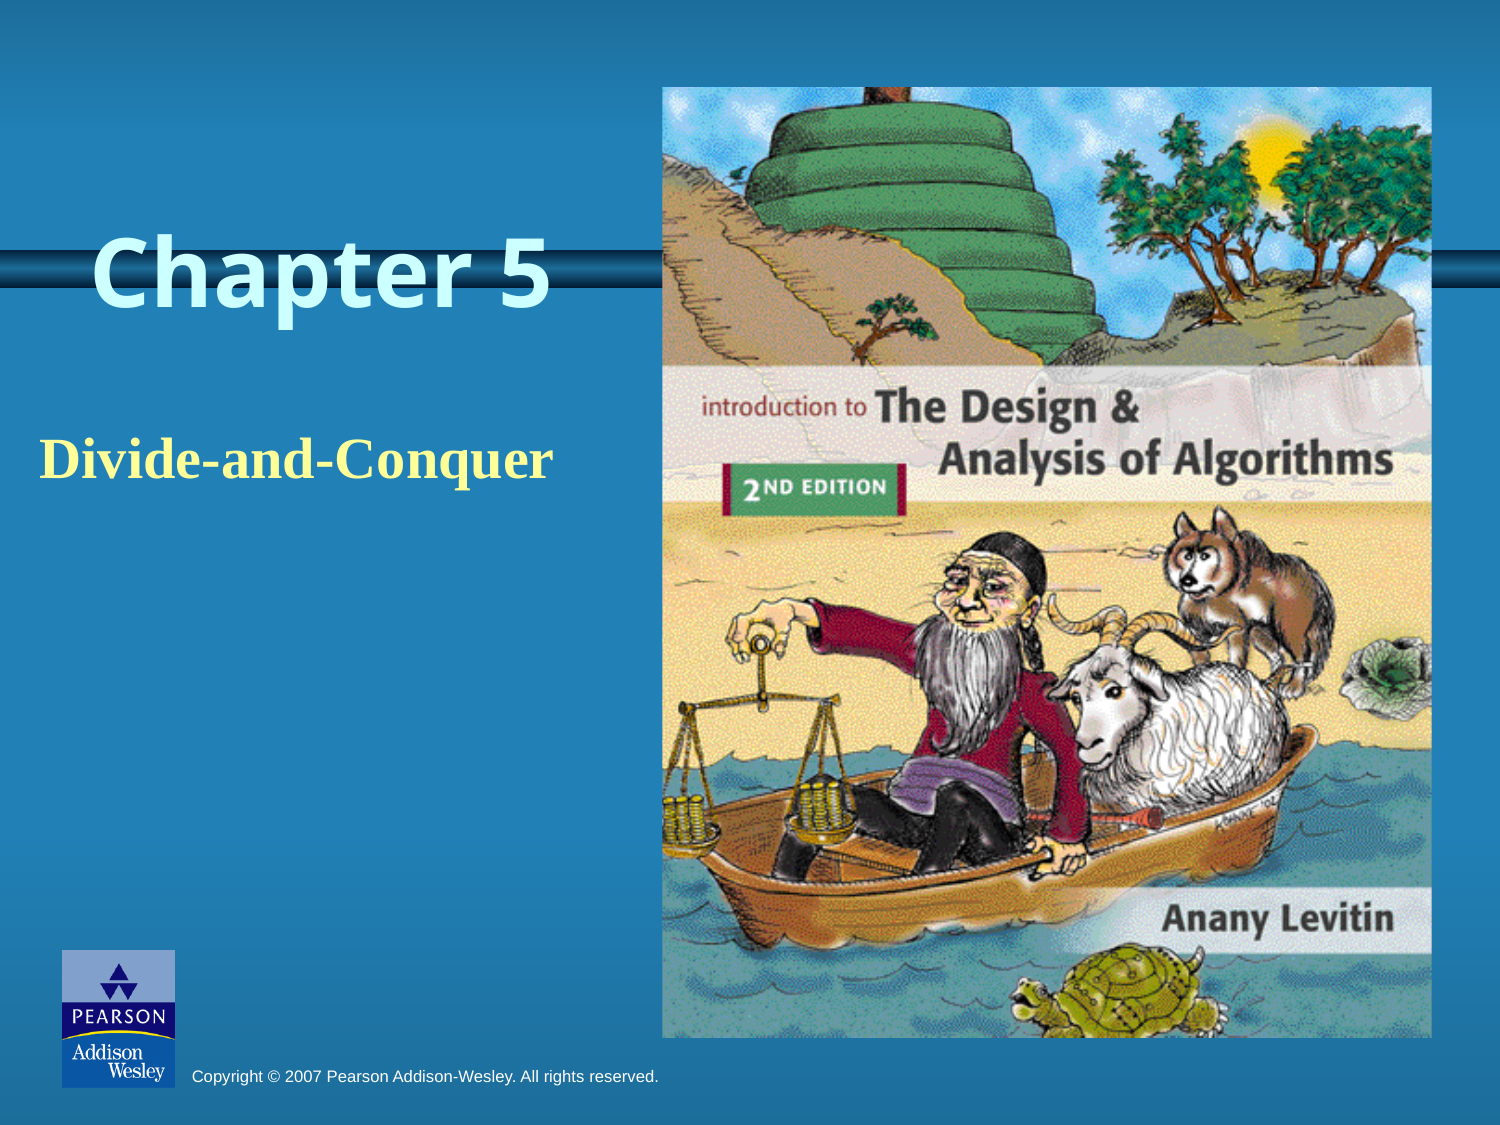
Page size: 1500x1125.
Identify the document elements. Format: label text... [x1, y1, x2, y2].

text_box Divide-and-Conquer [24, 412, 650, 778]
picture [662, 87, 1432, 1038]
text_box Copyright © 2007 Pearson Addison-Wesley. All rights reserved. [177, 1018, 740, 1094]
text_box Chapter 5 [74, 187, 662, 350]
picture [62, 950, 175, 1088]
